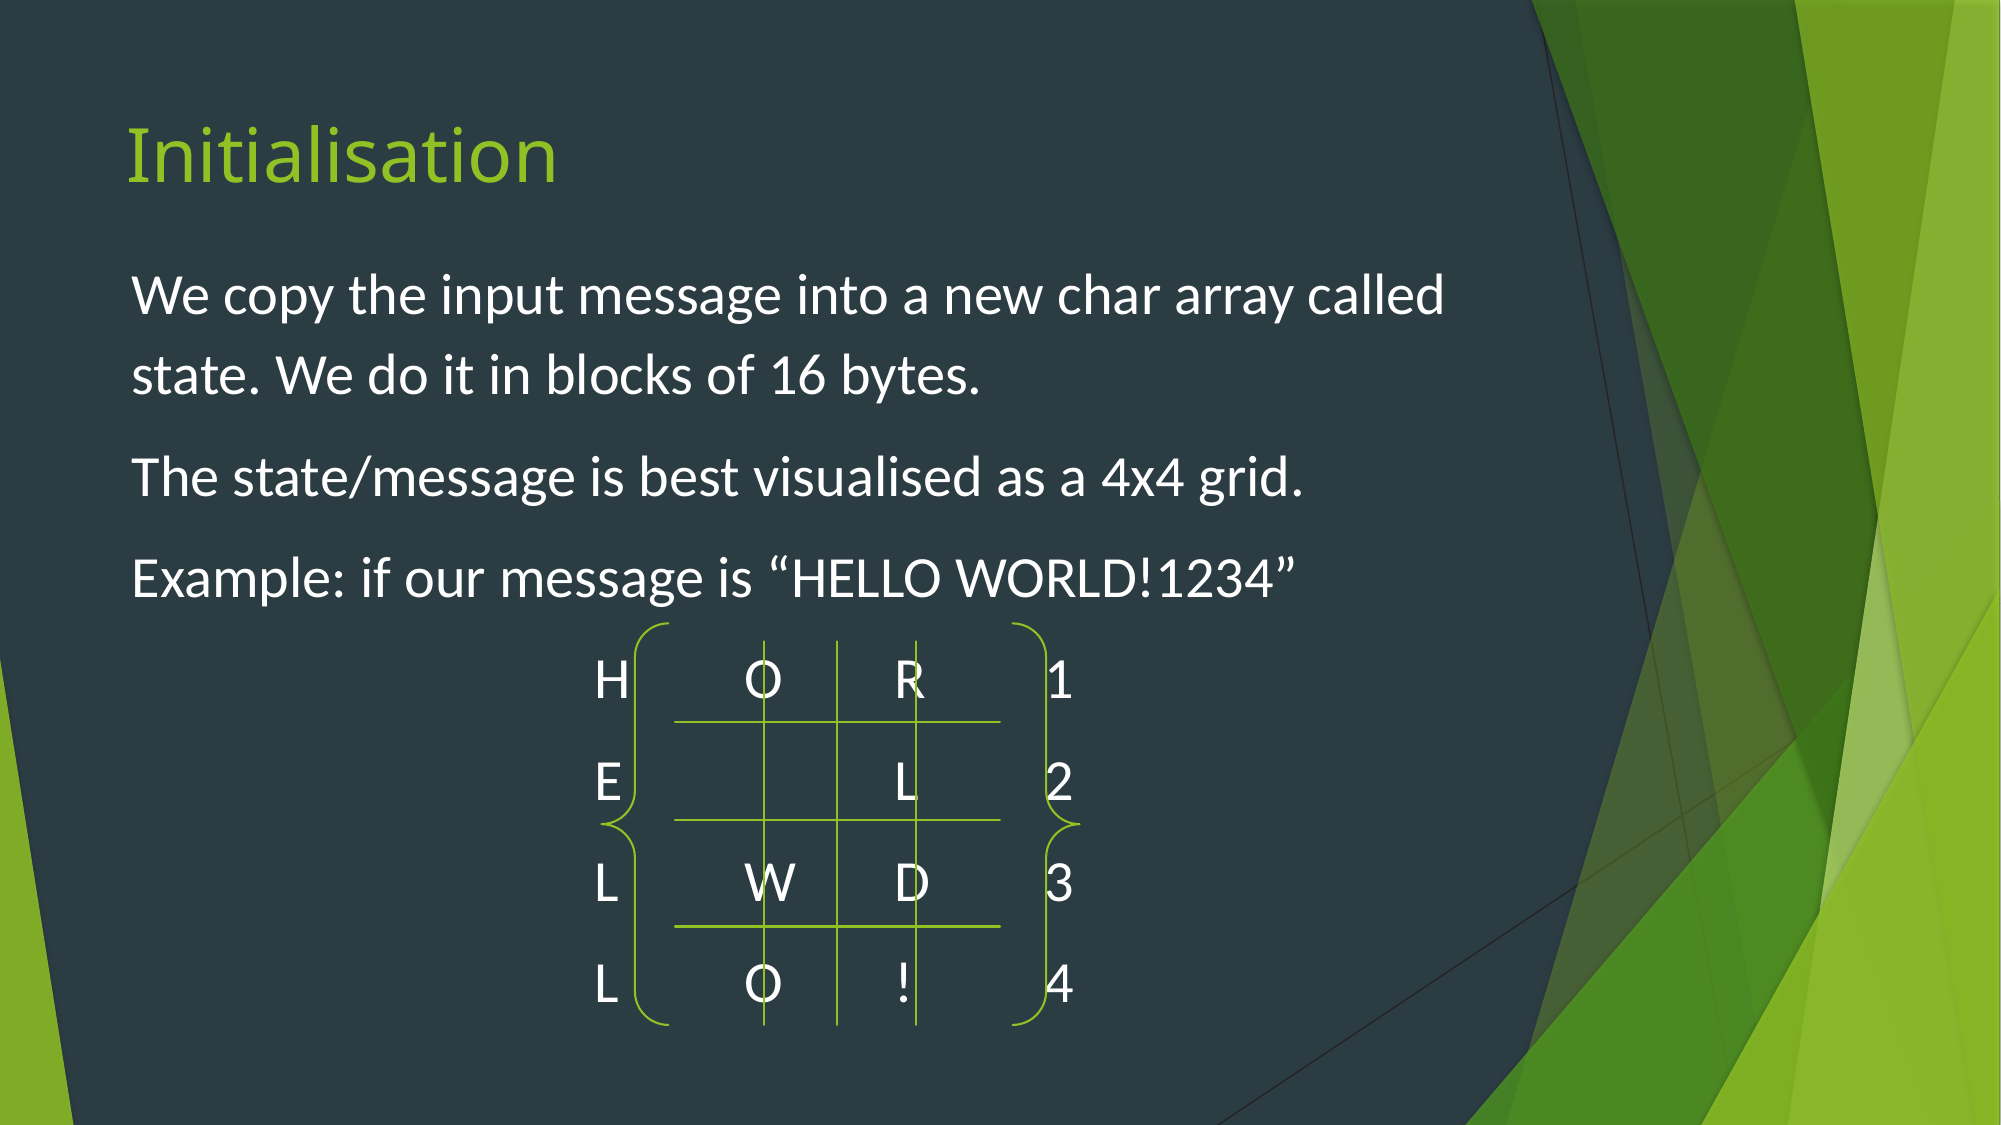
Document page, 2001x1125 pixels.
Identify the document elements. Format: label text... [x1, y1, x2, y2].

title Initialisation [111, 99, 1522, 317]
text_box We copy the input message into a new char array called state. We do it in blocks of 16 bytes. The state/message is best visualised as a 4x4 grid. Example: if our message is “HELLO WORLD!1234” H O R 1 E L 2 L W D 3 L O ! 4 [116, 238, 1552, 1022]
text_box [600, 622, 1081, 1026]
